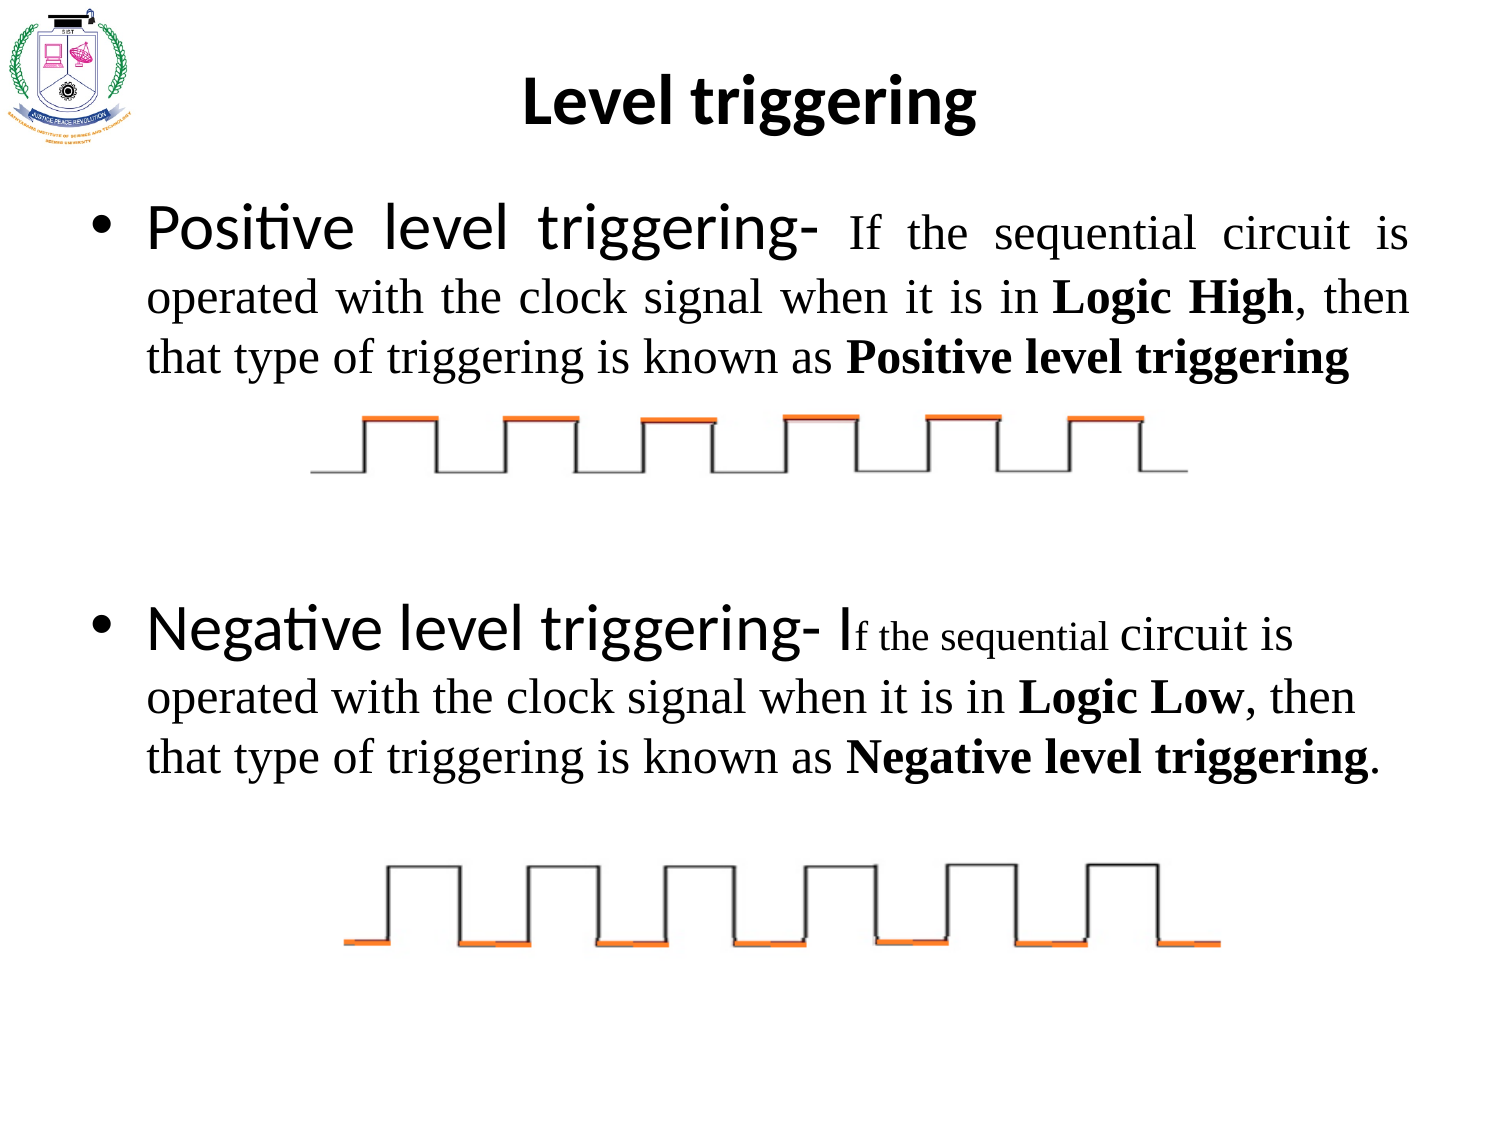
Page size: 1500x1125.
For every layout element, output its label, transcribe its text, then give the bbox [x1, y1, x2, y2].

list Positive level triggering- If the sequential circuit is operated with the clock signal when it is in Logic High, then that type of triggering is known as Positive level triggering Negative level triggering- If the sequential circuit is operated with the clock signal when it is in Logic Low, then that type of triggering is known as Negative level triggering. [75, 175, 1425, 1005]
title Level triggering [75, 45, 1425, 175]
picture [280, 386, 1232, 512]
picture [0, 0, 140, 153]
picture [316, 831, 1244, 976]
